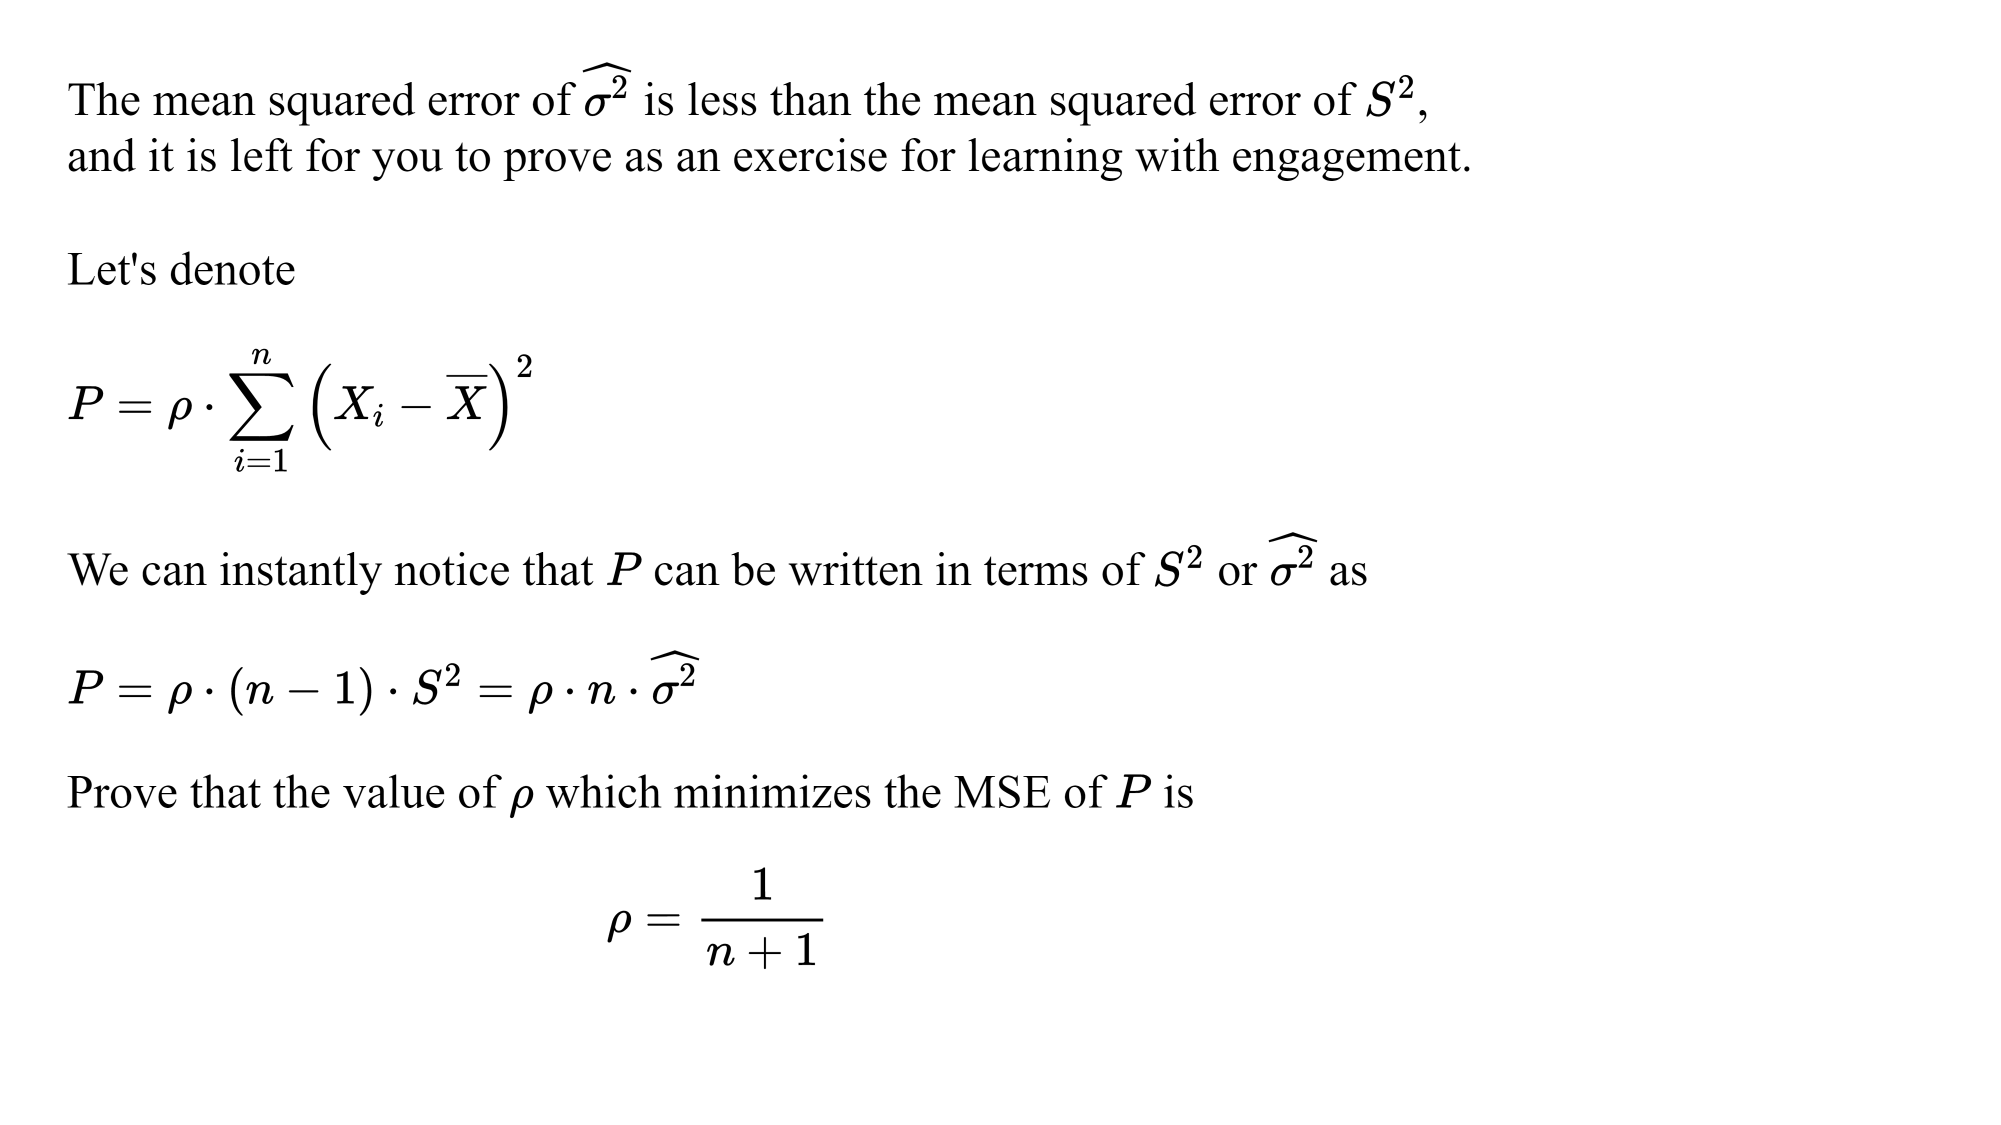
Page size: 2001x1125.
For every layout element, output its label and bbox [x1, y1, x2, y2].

picture [67, 59, 1472, 183]
picture [67, 249, 1369, 972]
